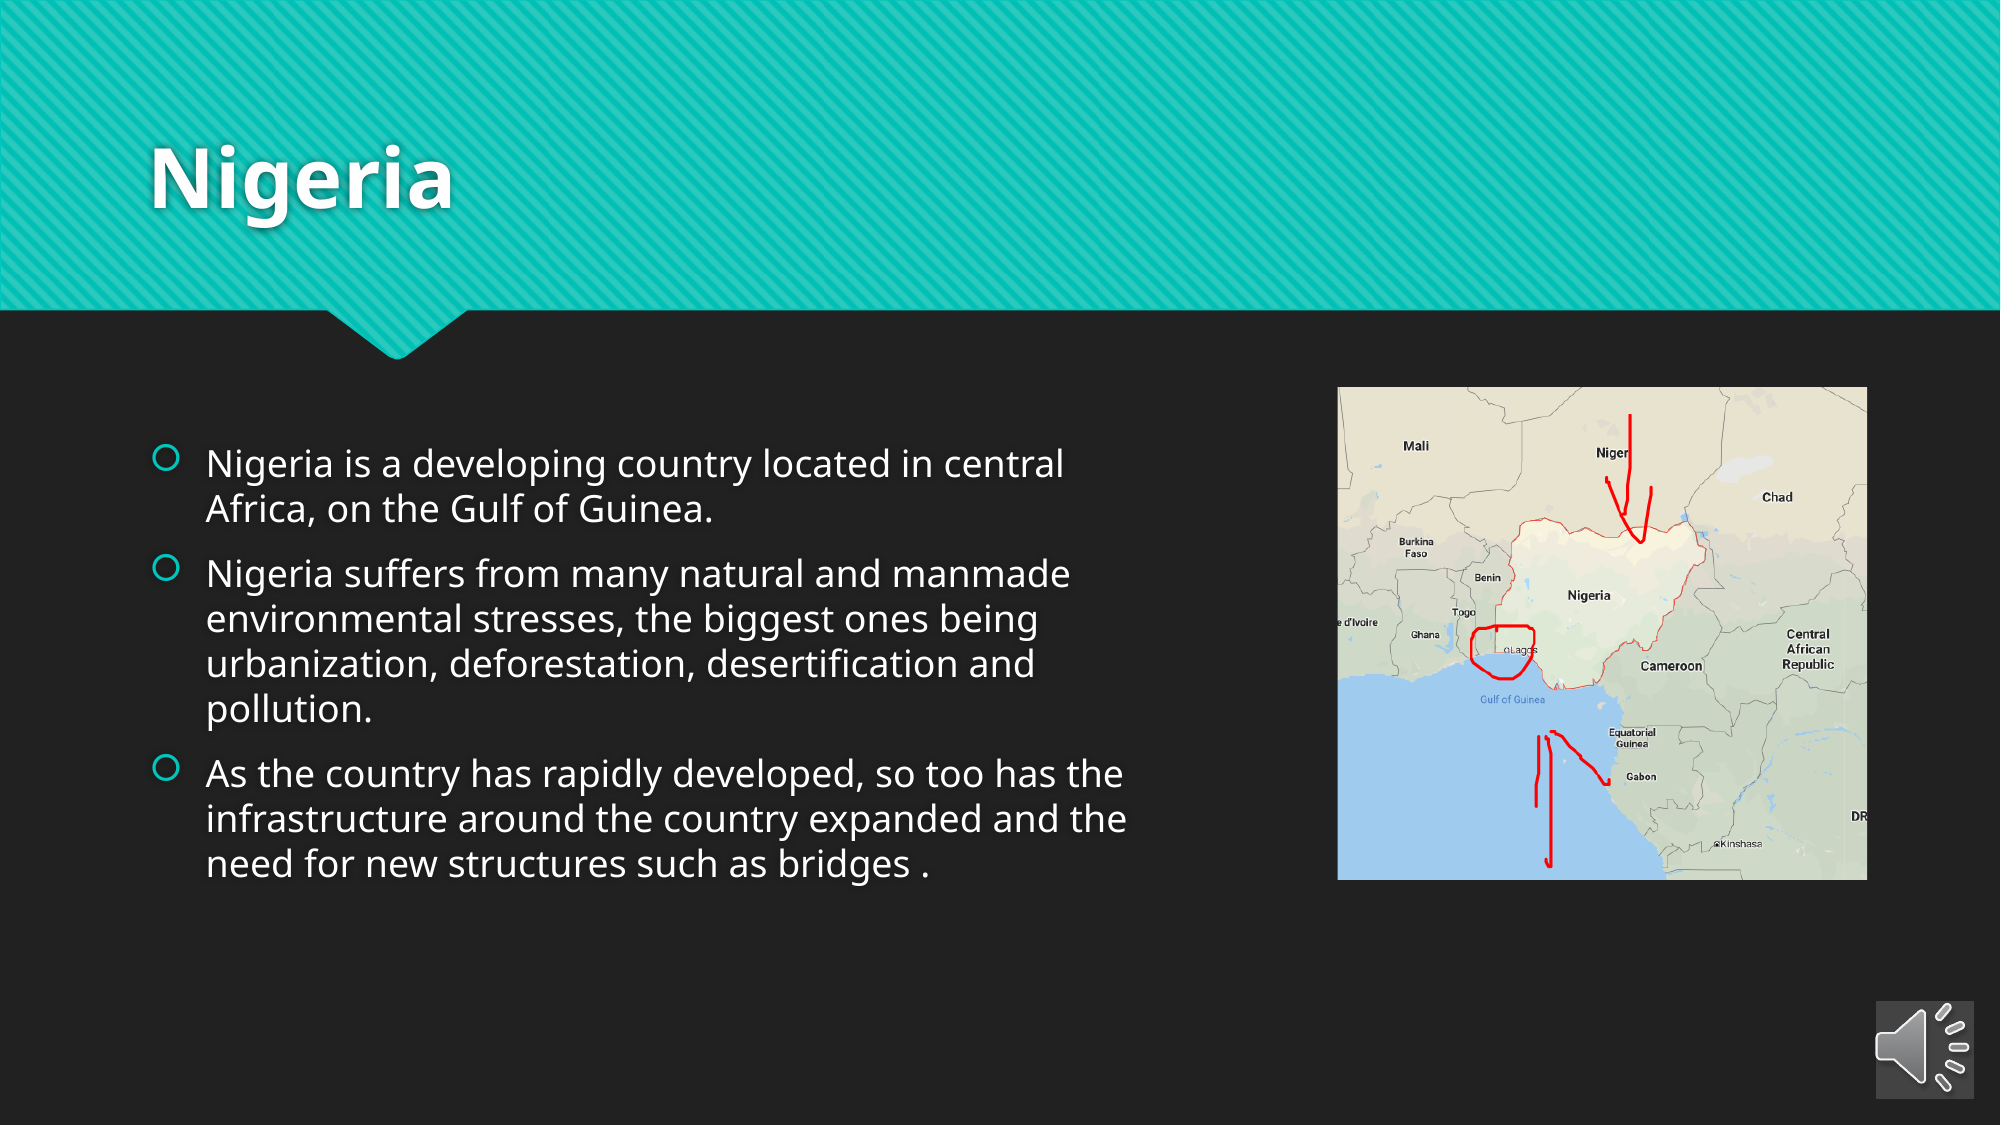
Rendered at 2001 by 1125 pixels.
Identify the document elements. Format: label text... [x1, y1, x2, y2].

picture [1337, 387, 1868, 880]
picture [1874, 999, 1976, 1101]
title Nigeria [132, 73, 1868, 233]
list Nigeria is a developing country located in central Africa, on the Gulf of Guinea. Nigeria suffers from many natural and manmade environmental stresses, the biggest ones being urbanization, deforestation, desertification and pollution. As the country has rapidly developed, so too has the infrastructure around the country expanded and the need for new structures such as bridges . [134, 364, 1161, 962]
